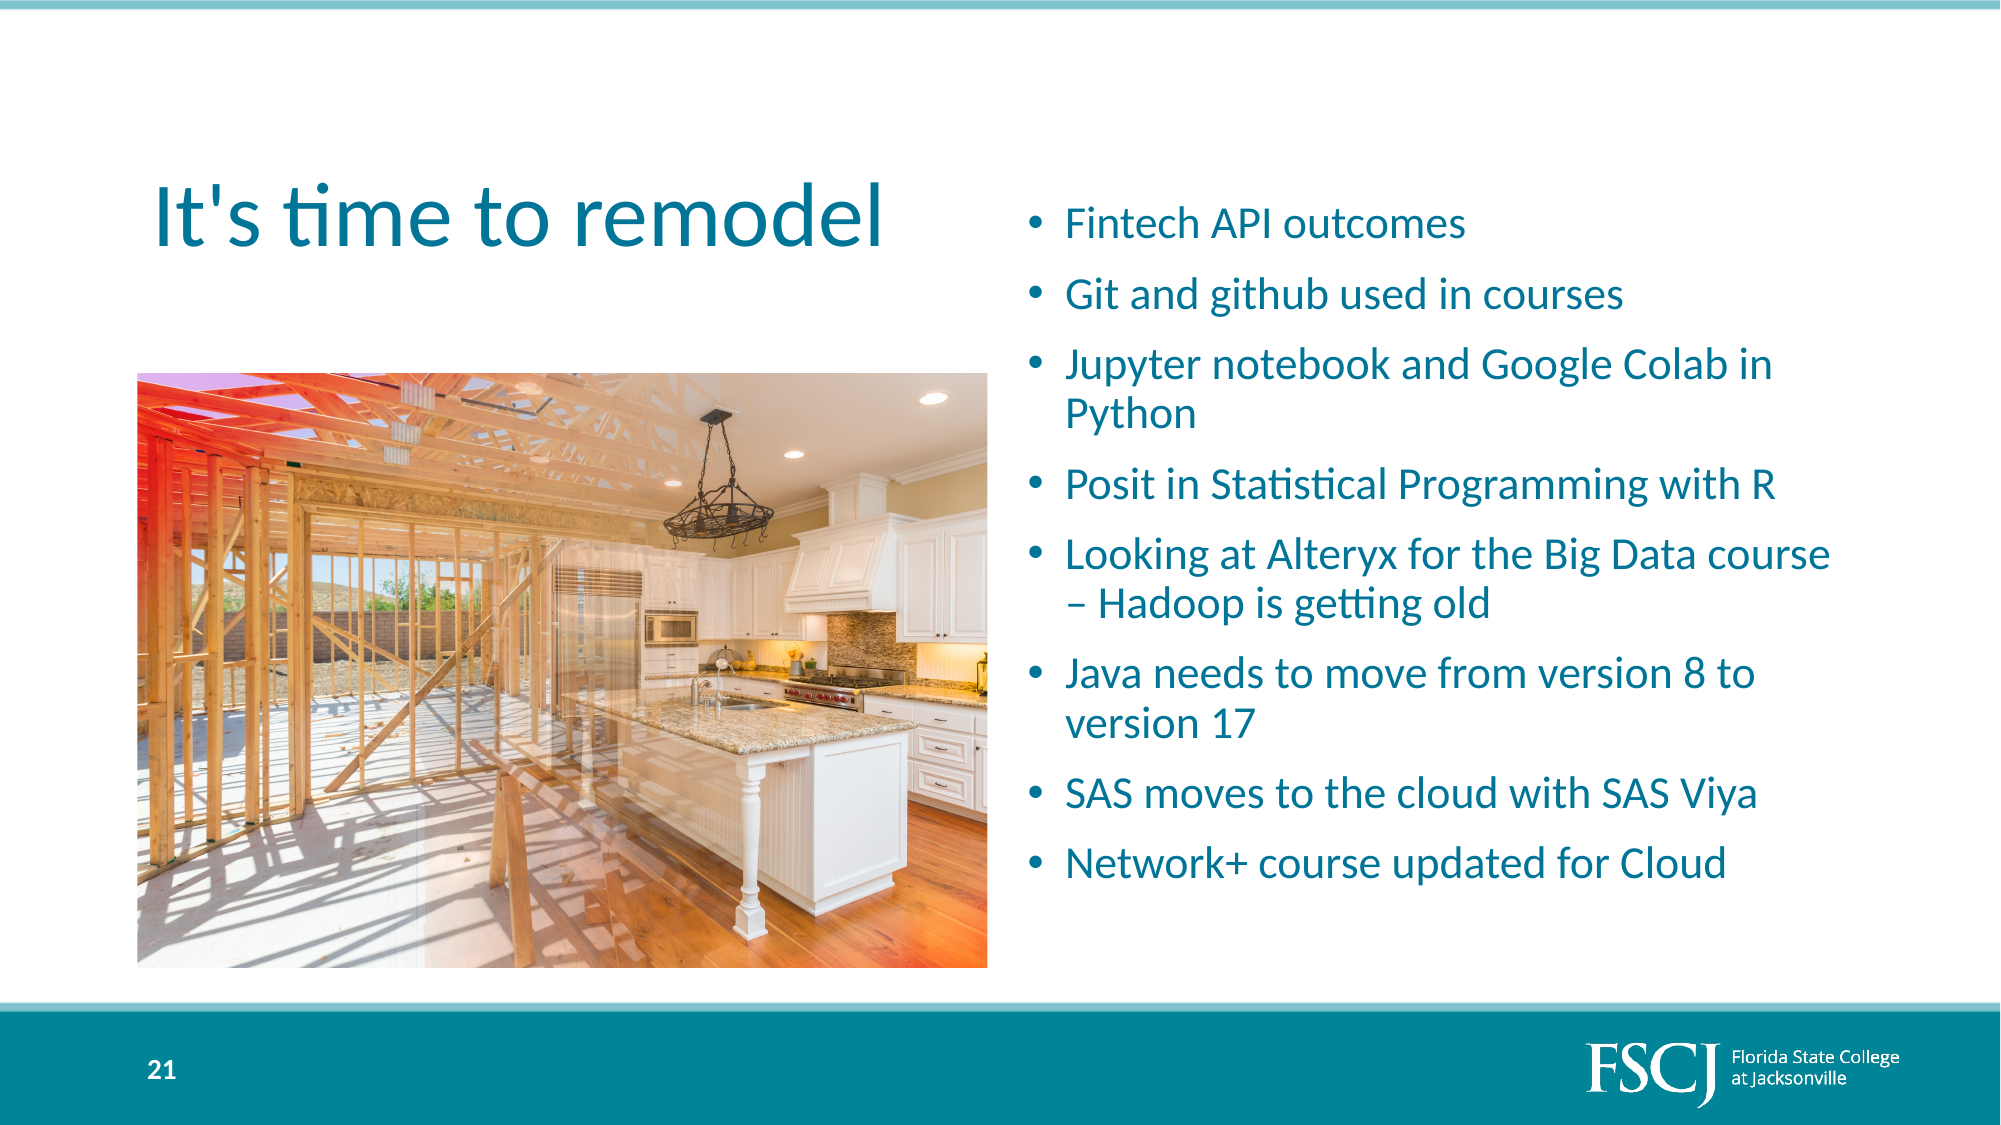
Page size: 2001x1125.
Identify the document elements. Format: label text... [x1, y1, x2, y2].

list Fintech API outcomes Git and github used in courses Jupyter notebook and Google Colab in Python Posit in Statistical Programming with R Looking at Alteryx for the Big Data course – Hadoop is getting old Java needs to move from version 8 to version 17 SAS moves to the cloud with SAS Viya Network+ course updated for Cloud [1012, 125, 1863, 968]
picture [0, 0, 2001, 1125]
title It's time to remodel [137, 108, 988, 326]
